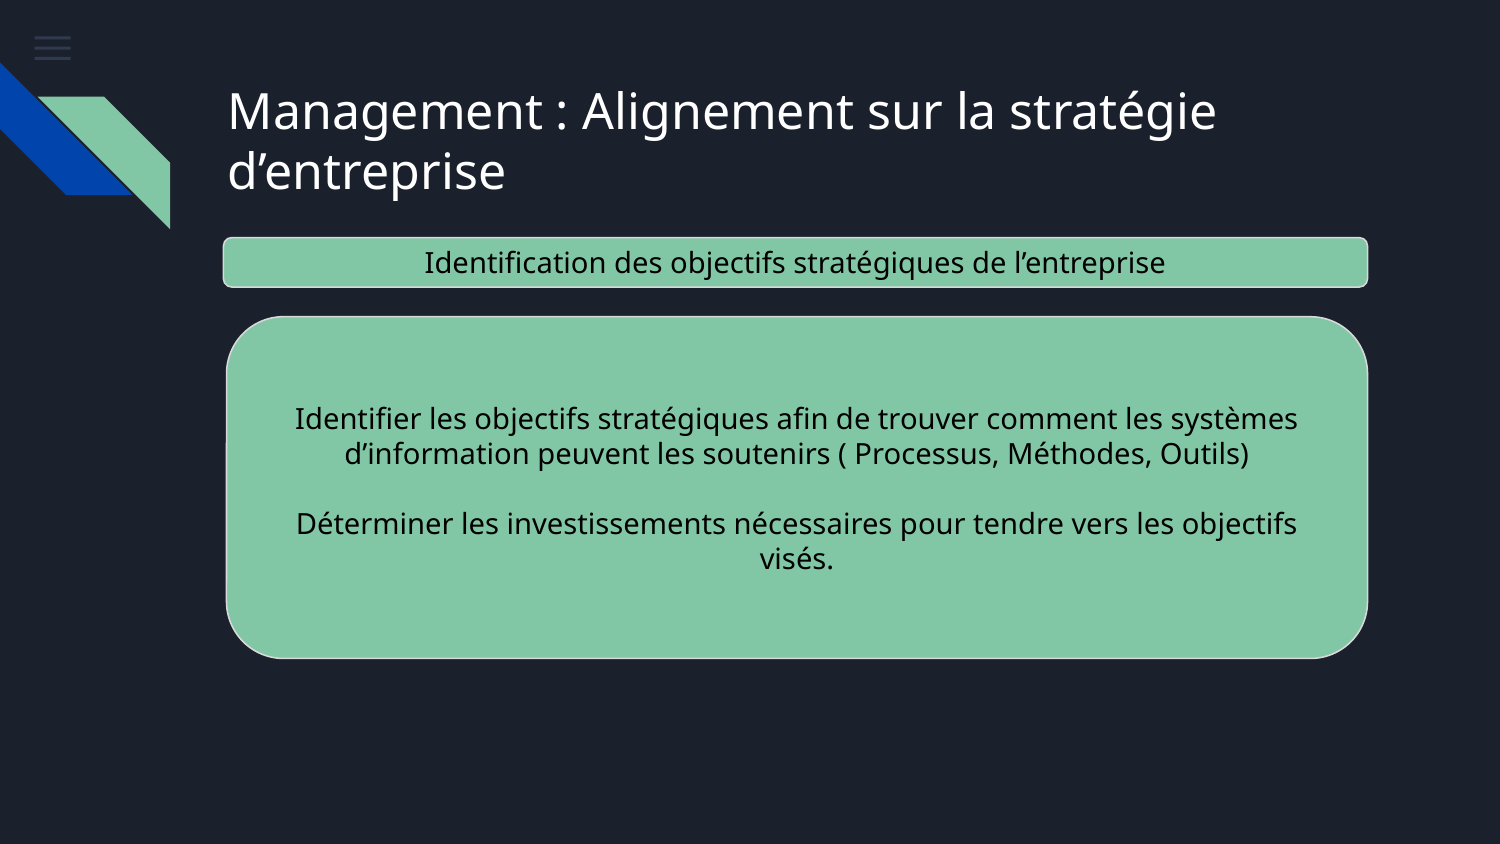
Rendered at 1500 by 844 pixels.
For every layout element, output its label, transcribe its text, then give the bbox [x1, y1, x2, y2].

text_box Identifier les objectifs stratégiques afin de trouver comment les systèmes d’information peuvent les soutenirs ( Processus, Méthodes, Outils) Déterminer les investissements nécessaires pour tendre vers les objectifs visés. [226, 316, 1368, 659]
title Management : Alignement sur la stratégie d’entreprise [212, 64, 1368, 215]
text_box Identification des objectifs stratégiques de l’entreprise [223, 237, 1368, 288]
